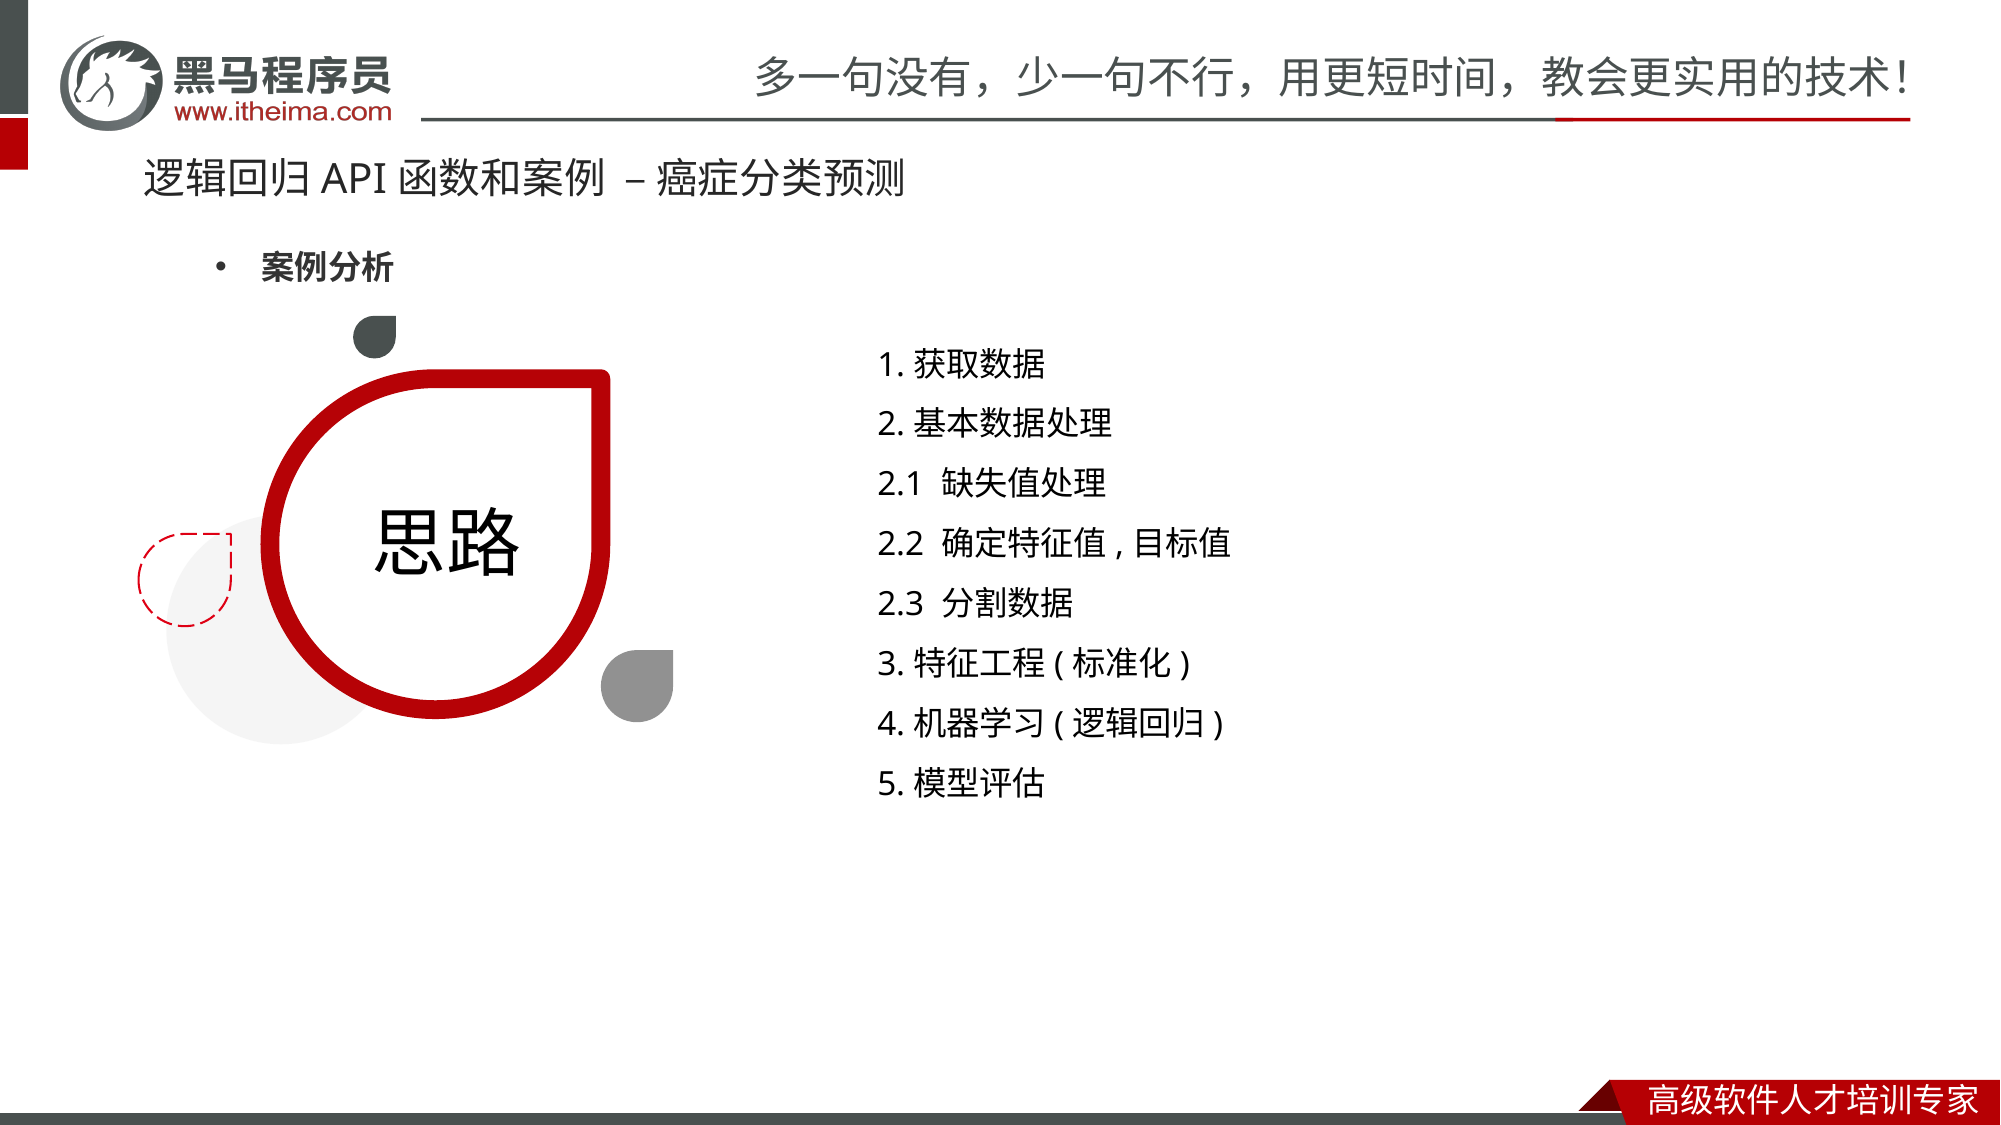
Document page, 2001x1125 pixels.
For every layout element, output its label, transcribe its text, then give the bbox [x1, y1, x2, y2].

text_box 1.获取数据 2.基本数据处理 2.1 缺失值处理 2.2 确定特征值,目标值 2.3 分割数据 3.特征工程(标准化) 4.机器学习(逻辑回归) 5.模型评估 [862, 315, 1604, 810]
picture [14, 0, 453, 179]
text_box 案例分析 [200, 218, 563, 301]
text_box 逻辑回归API函数和案例 – 癌症分类预测 [129, 144, 1135, 210]
